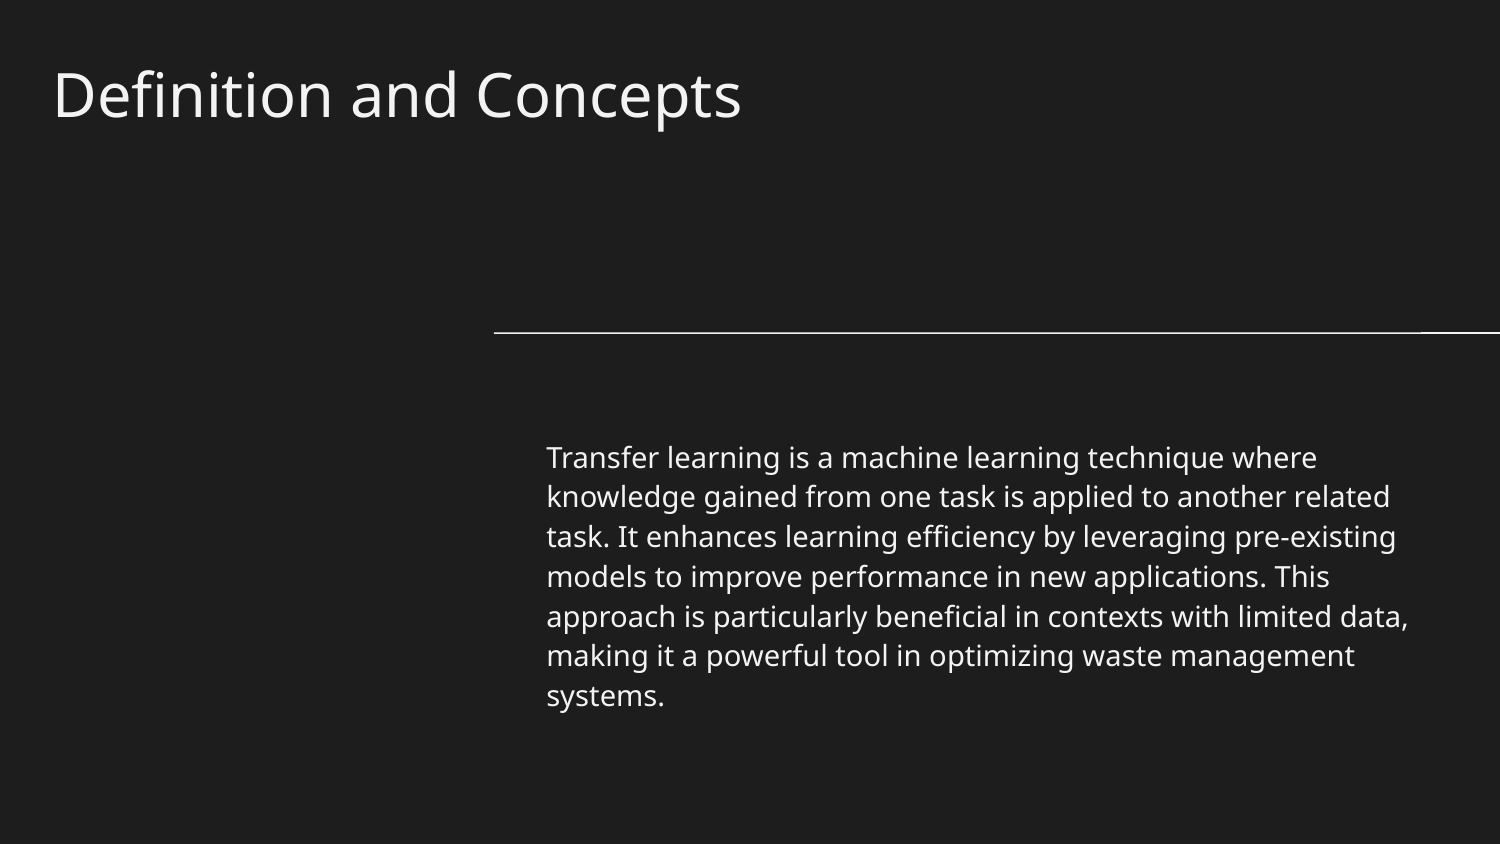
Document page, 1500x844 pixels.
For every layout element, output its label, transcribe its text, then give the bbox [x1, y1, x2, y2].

title Definition and Concepts [37, 37, 1463, 152]
subtitle Transfer learning is a machine learning technique where knowledge gained from one task is applied to another related task. It enhances learning efficiency by leveraging pre-existing models to improve performance in new applications. This approach is particularly beneficial in contexts with limited data, making it a powerful tool in optimizing waste management systems. [493, 421, 1463, 807]
